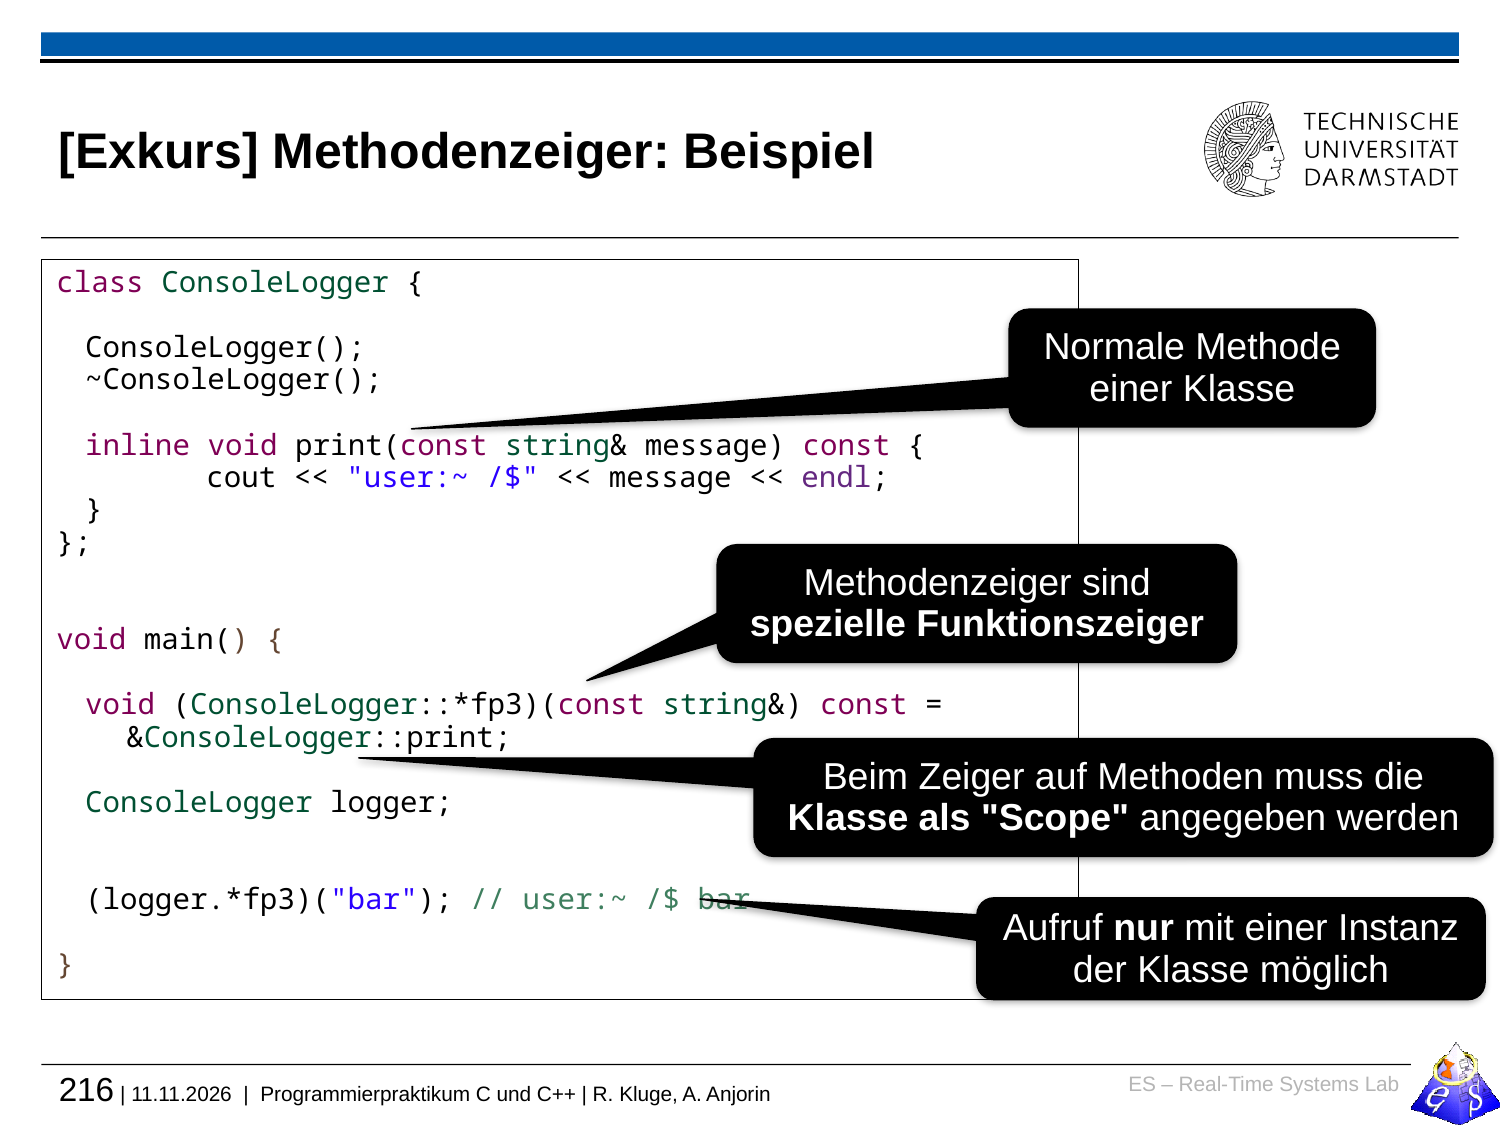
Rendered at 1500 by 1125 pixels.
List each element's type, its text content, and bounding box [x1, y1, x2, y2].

text_box Normale Methode einer Klasse [410, 308, 1377, 430]
text_box Aufruf nur mit einer Instanz der Klasse möglich [699, 897, 1486, 1001]
text_box Methodenzeiger sind spezielle Funktionszeiger [586, 543, 1238, 682]
picture [1187, 84, 1483, 214]
picture [1411, 1041, 1500, 1125]
title [Exkurs] Methodenzeiger: Beispiel [58, 80, 1187, 218]
text_box class ConsoleLogger { ConsoleLogger(); ~ConsoleLogger(); inline void print(const string& message) const { cout << "user:~ /$" << message << endl; } }; void main() { void (ConsoleLogger::*fp3)(const string&) const = &ConsoleLogger::print; ConsoleLogger logger; (logger.*fp3)("bar"); // user:~ /$ bar } [41, 259, 1079, 1000]
text_box Beim Zeiger auf Methoden muss die Klasse als "Scope" angegeben werden [357, 737, 1494, 858]
